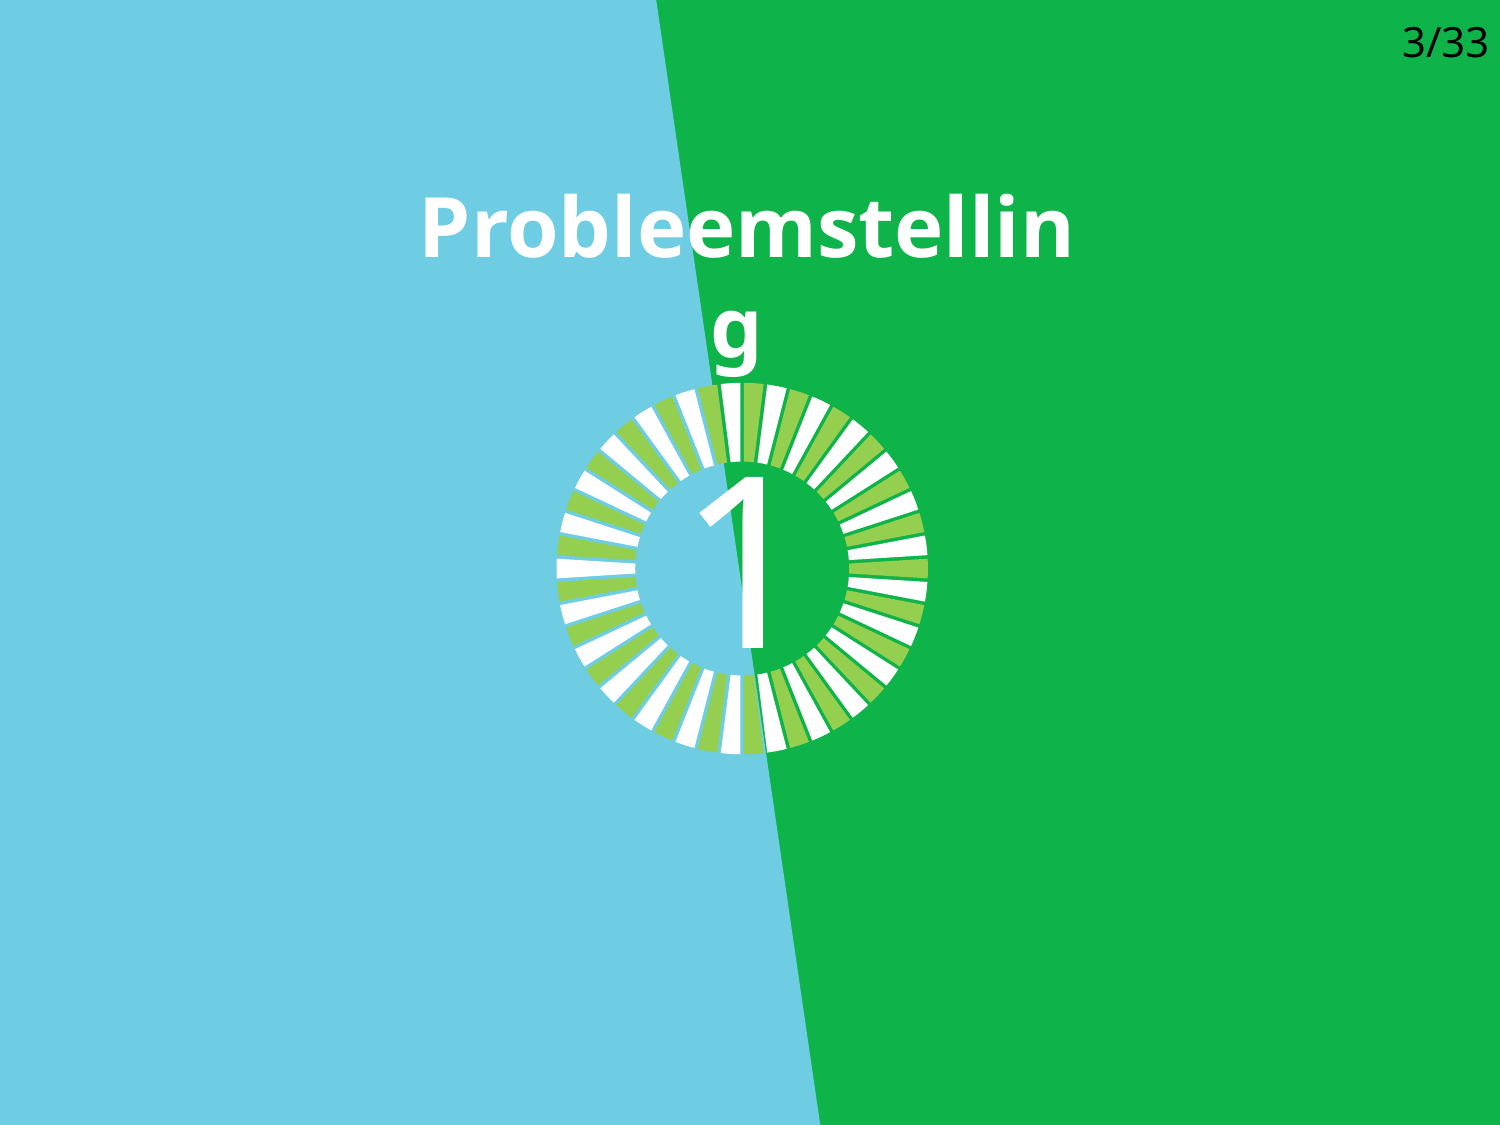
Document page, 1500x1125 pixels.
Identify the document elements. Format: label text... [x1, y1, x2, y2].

text_box 3/33 [1387, 8, 1500, 73]
text_box Probleemstelling [392, 166, 1103, 382]
text_box 1 [647, 401, 848, 704]
